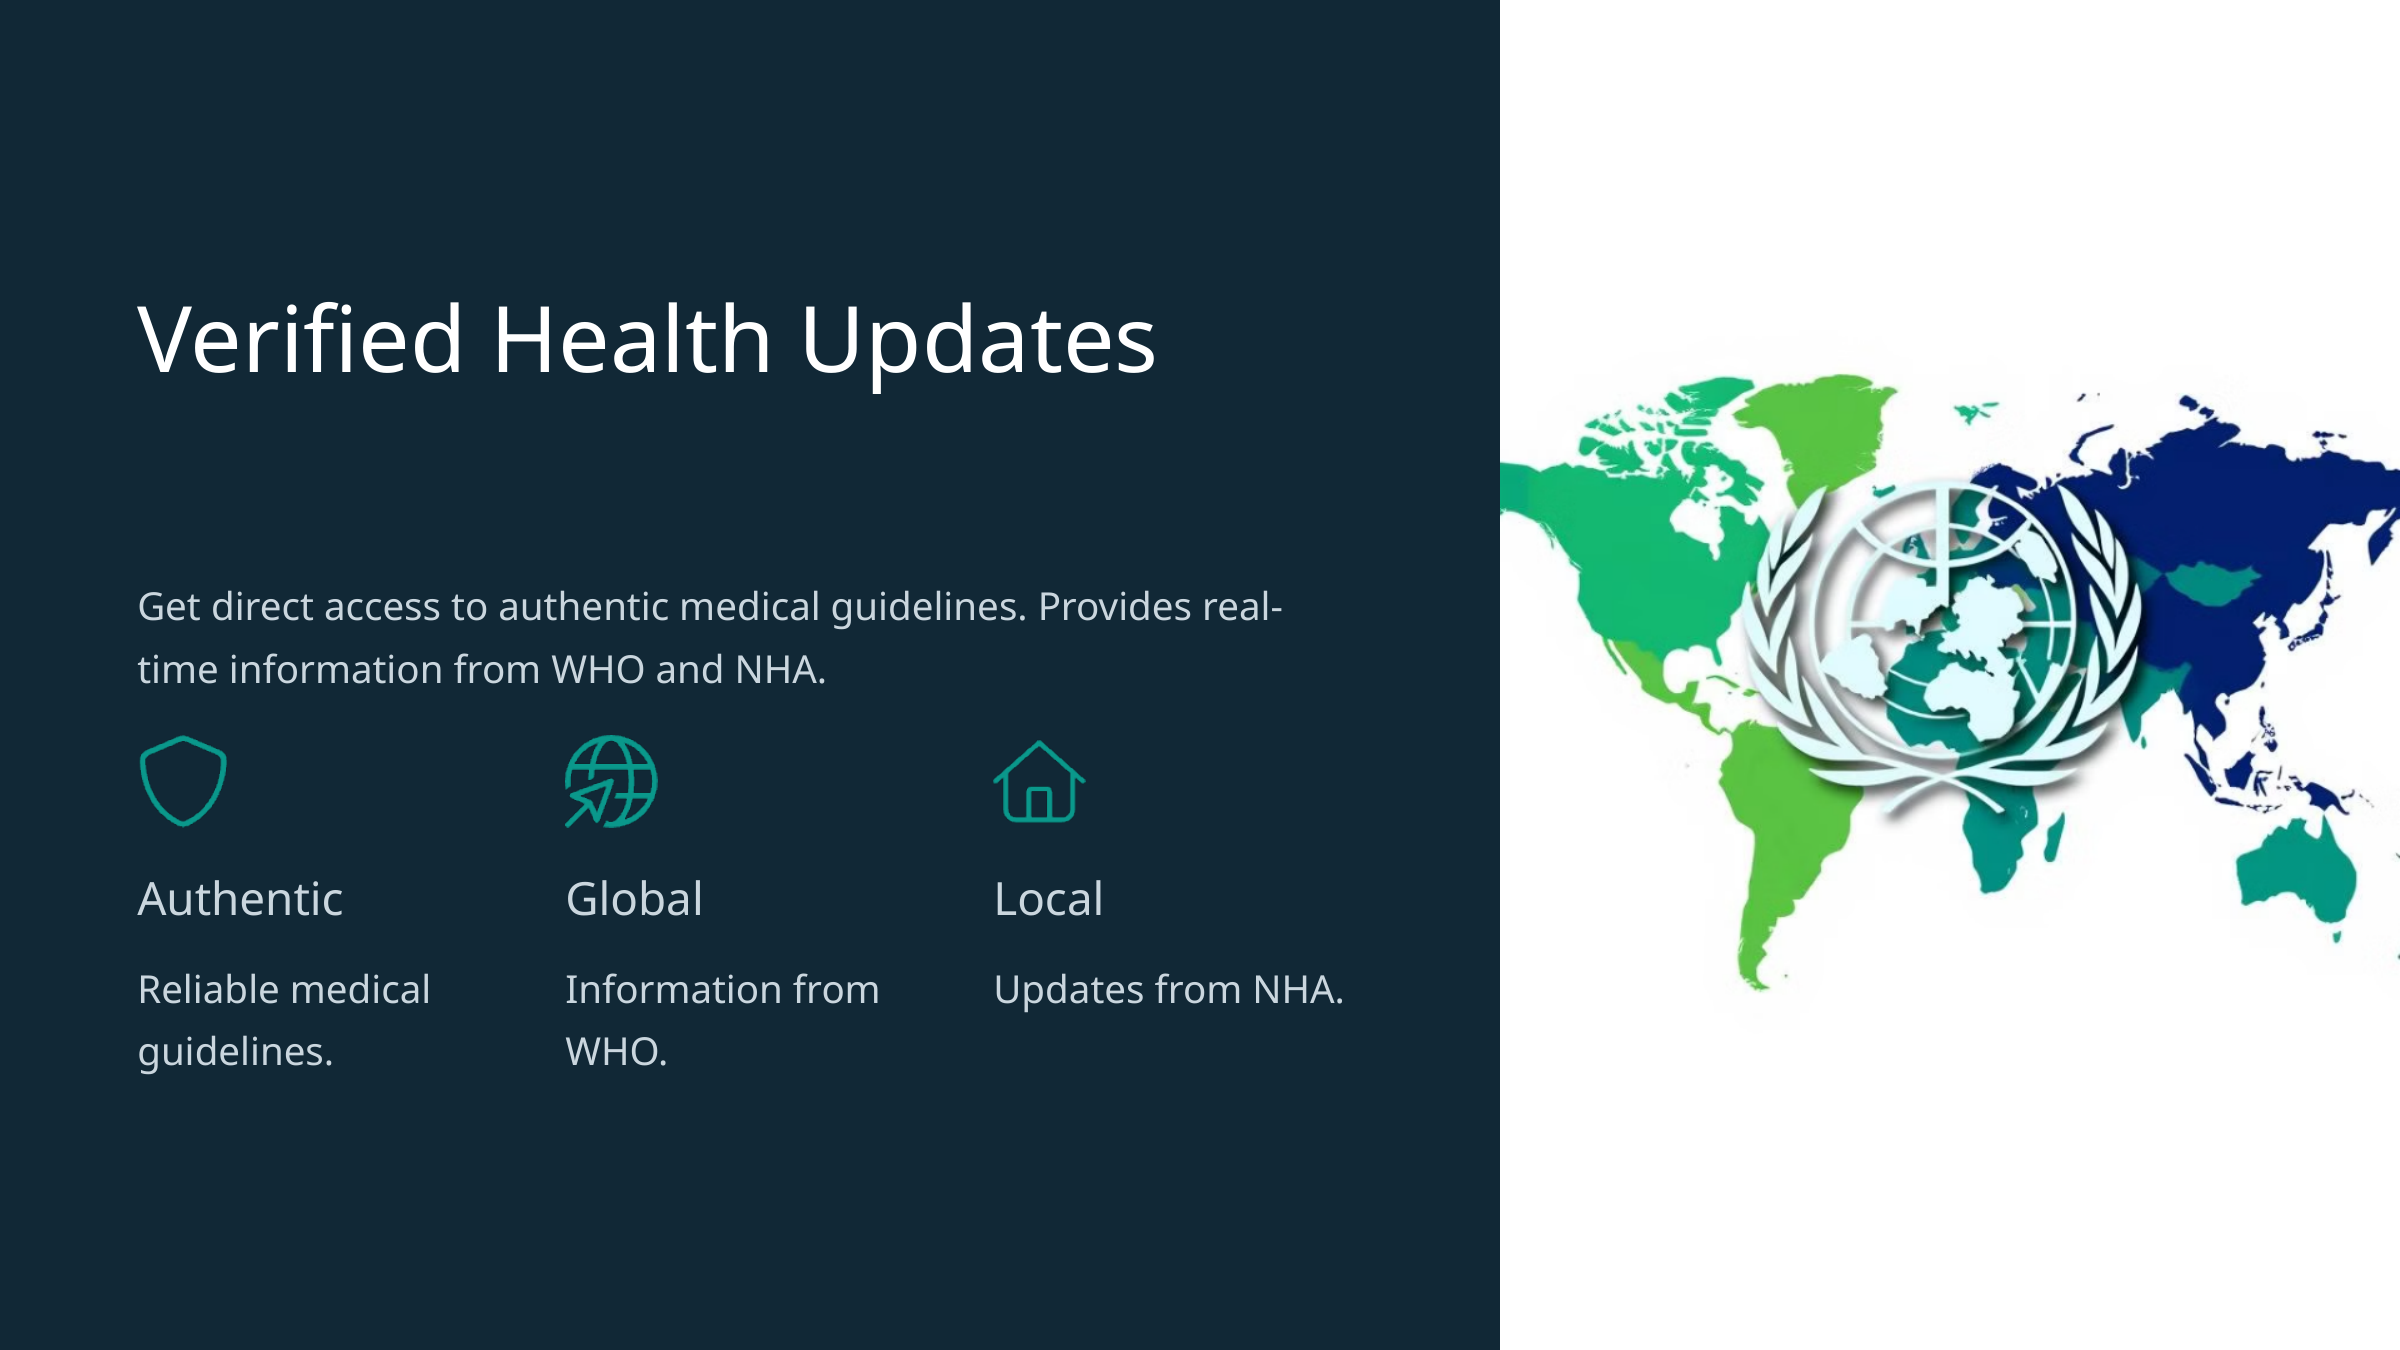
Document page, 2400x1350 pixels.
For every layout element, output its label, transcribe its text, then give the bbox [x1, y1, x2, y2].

text_box Information from WHO. [565, 948, 935, 1074]
picture [137, 735, 230, 828]
text_box Verified Health Updates [137, 275, 1363, 507]
picture [1499, 0, 2400, 1350]
text_box Reliable medical guidelines. [137, 948, 507, 1074]
text_box Updates from NHA. [993, 948, 1363, 1012]
picture [565, 735, 658, 828]
text_box Local [993, 867, 1363, 925]
text_box Get direct access to authentic medical guidelines. Provides real-time information from WHO and NHA. [137, 565, 1363, 692]
text_box Global [565, 867, 935, 925]
picture [993, 735, 1086, 828]
text_box Authentic [137, 867, 507, 925]
